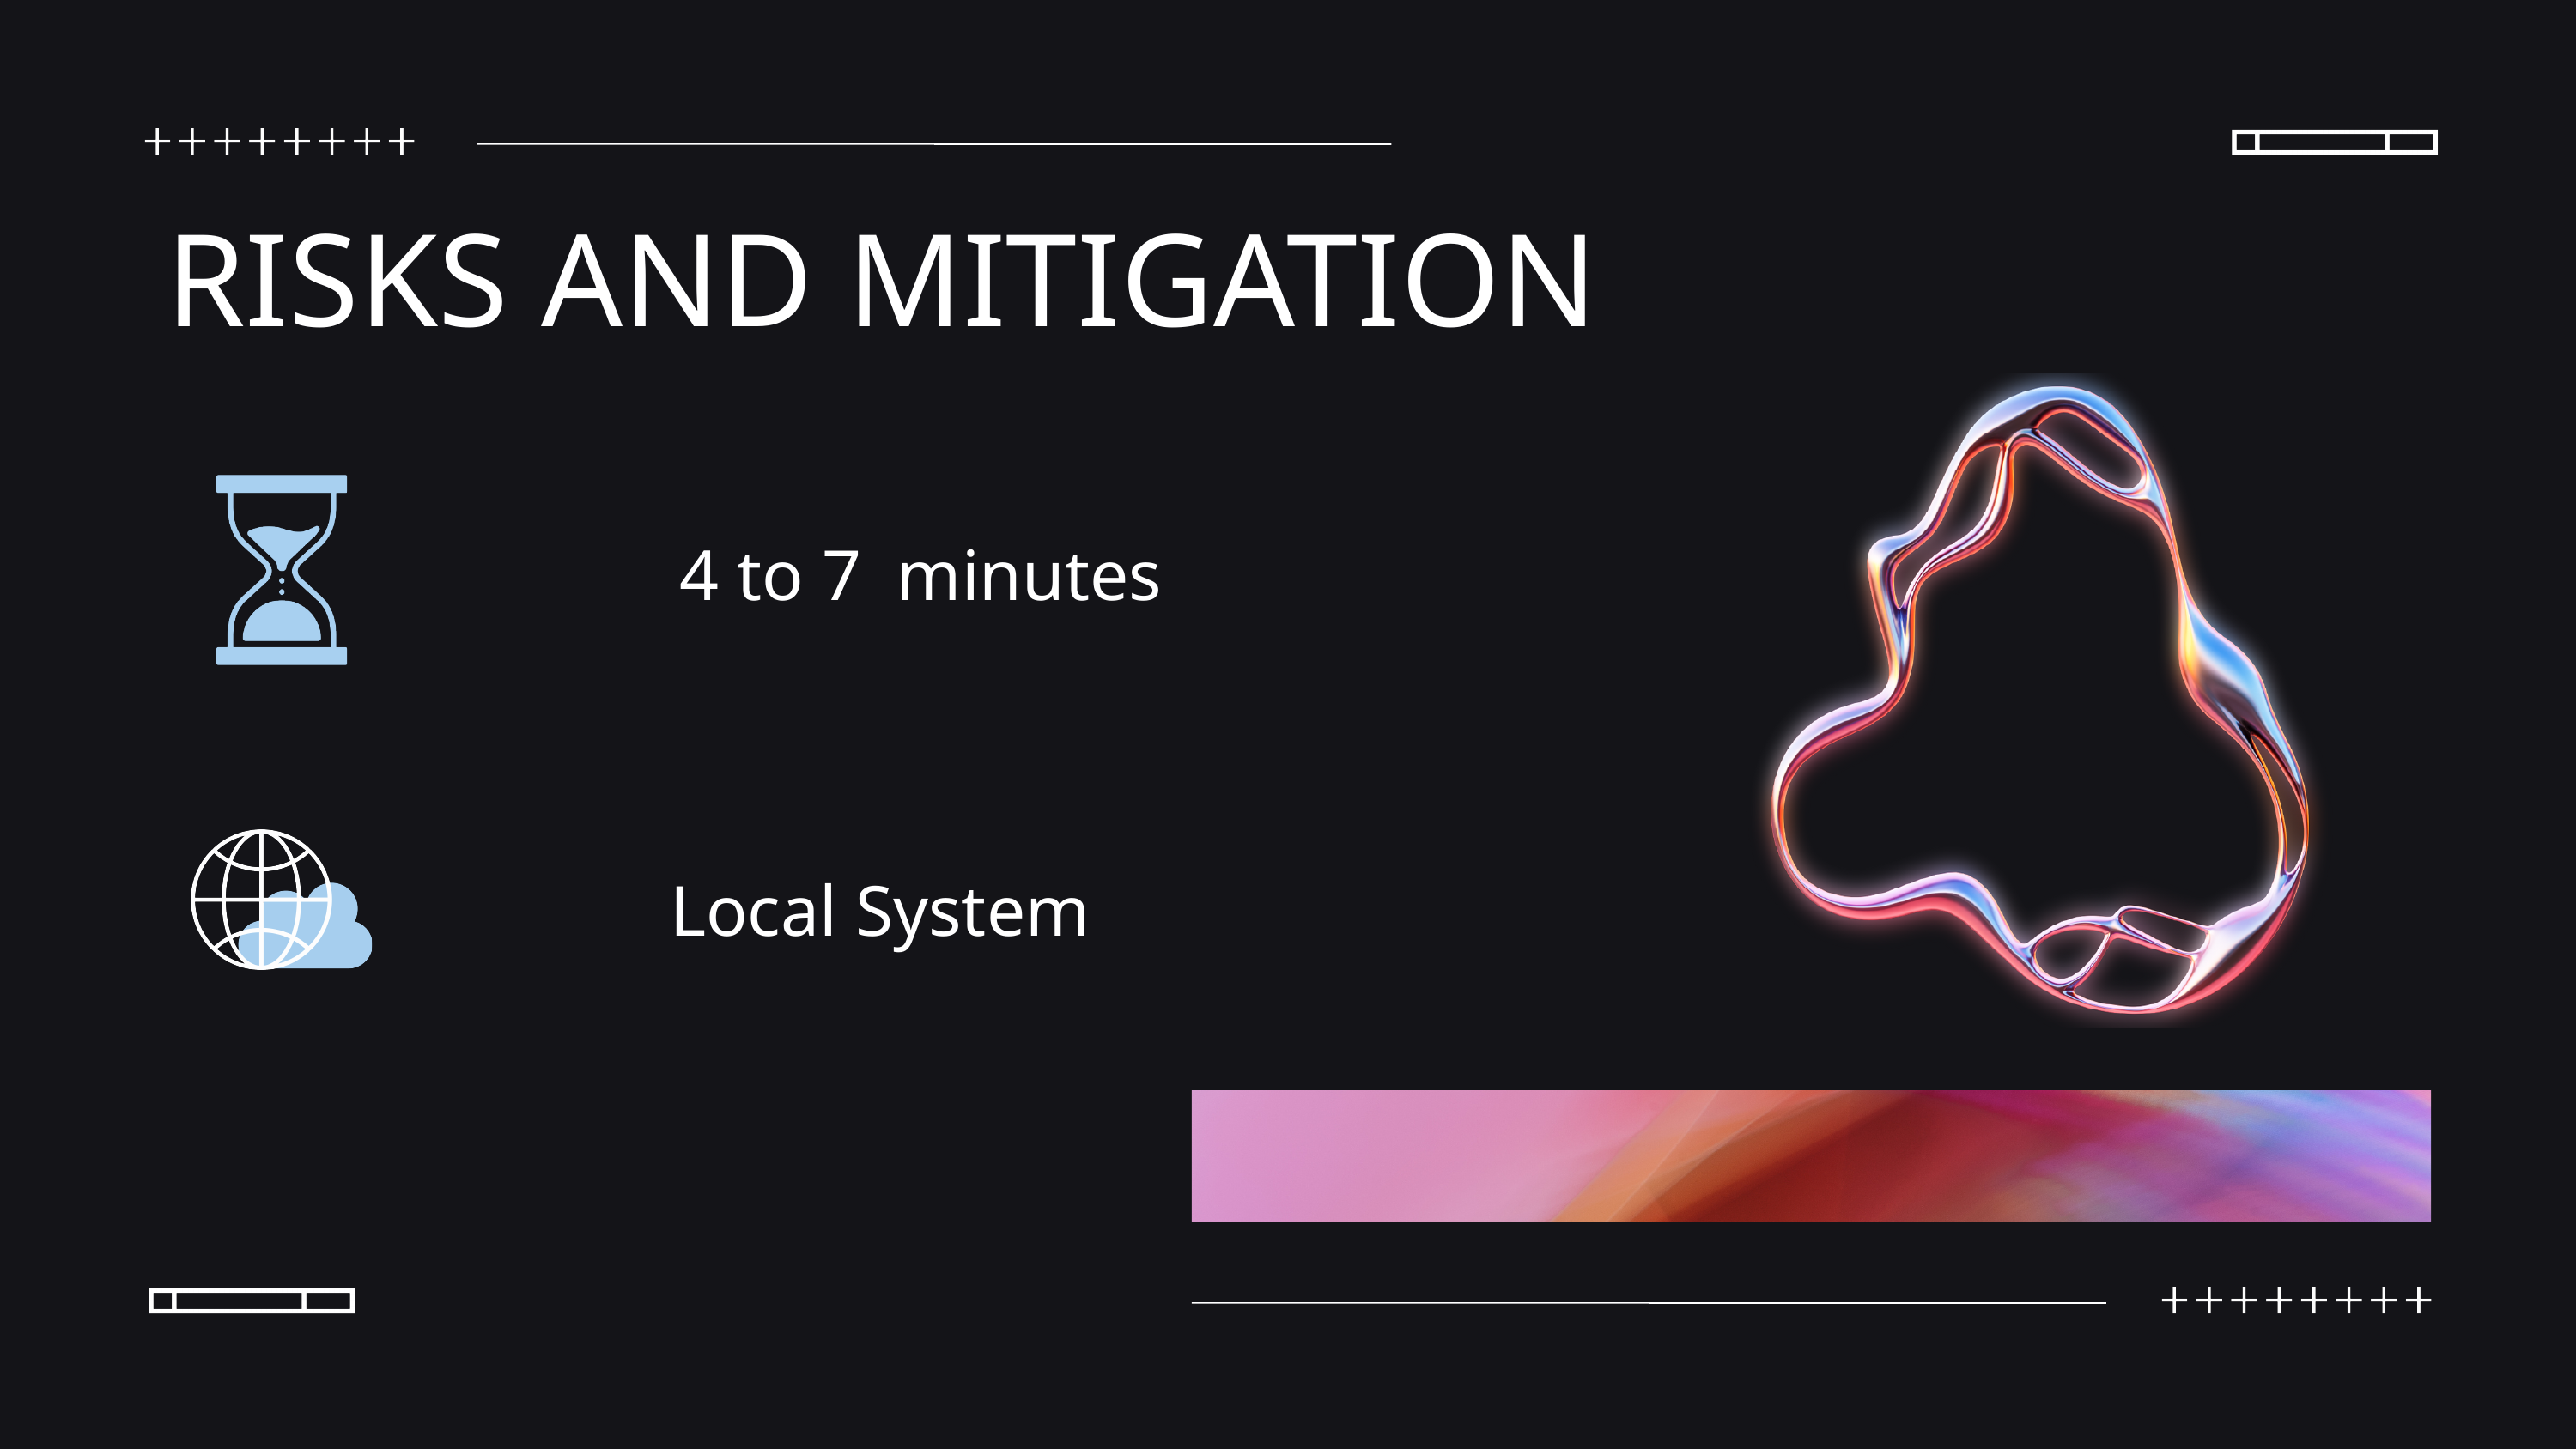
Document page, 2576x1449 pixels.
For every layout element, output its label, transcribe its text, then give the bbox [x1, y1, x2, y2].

text_box [144, 128, 415, 162]
text_box [2208, 113, 2454, 177]
text_box 4 to 7 minutes [554, 518, 1288, 615]
text_box [191, 829, 373, 970]
text_box [2161, 1287, 2432, 1321]
text_box RISKS AND MITIGATION [166, 224, 2040, 353]
text_box [1745, 373, 2334, 1028]
text_box [125, 1272, 371, 1336]
text_box Local System [653, 852, 1107, 950]
text_box [216, 475, 348, 665]
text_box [1191, 1090, 2432, 1222]
